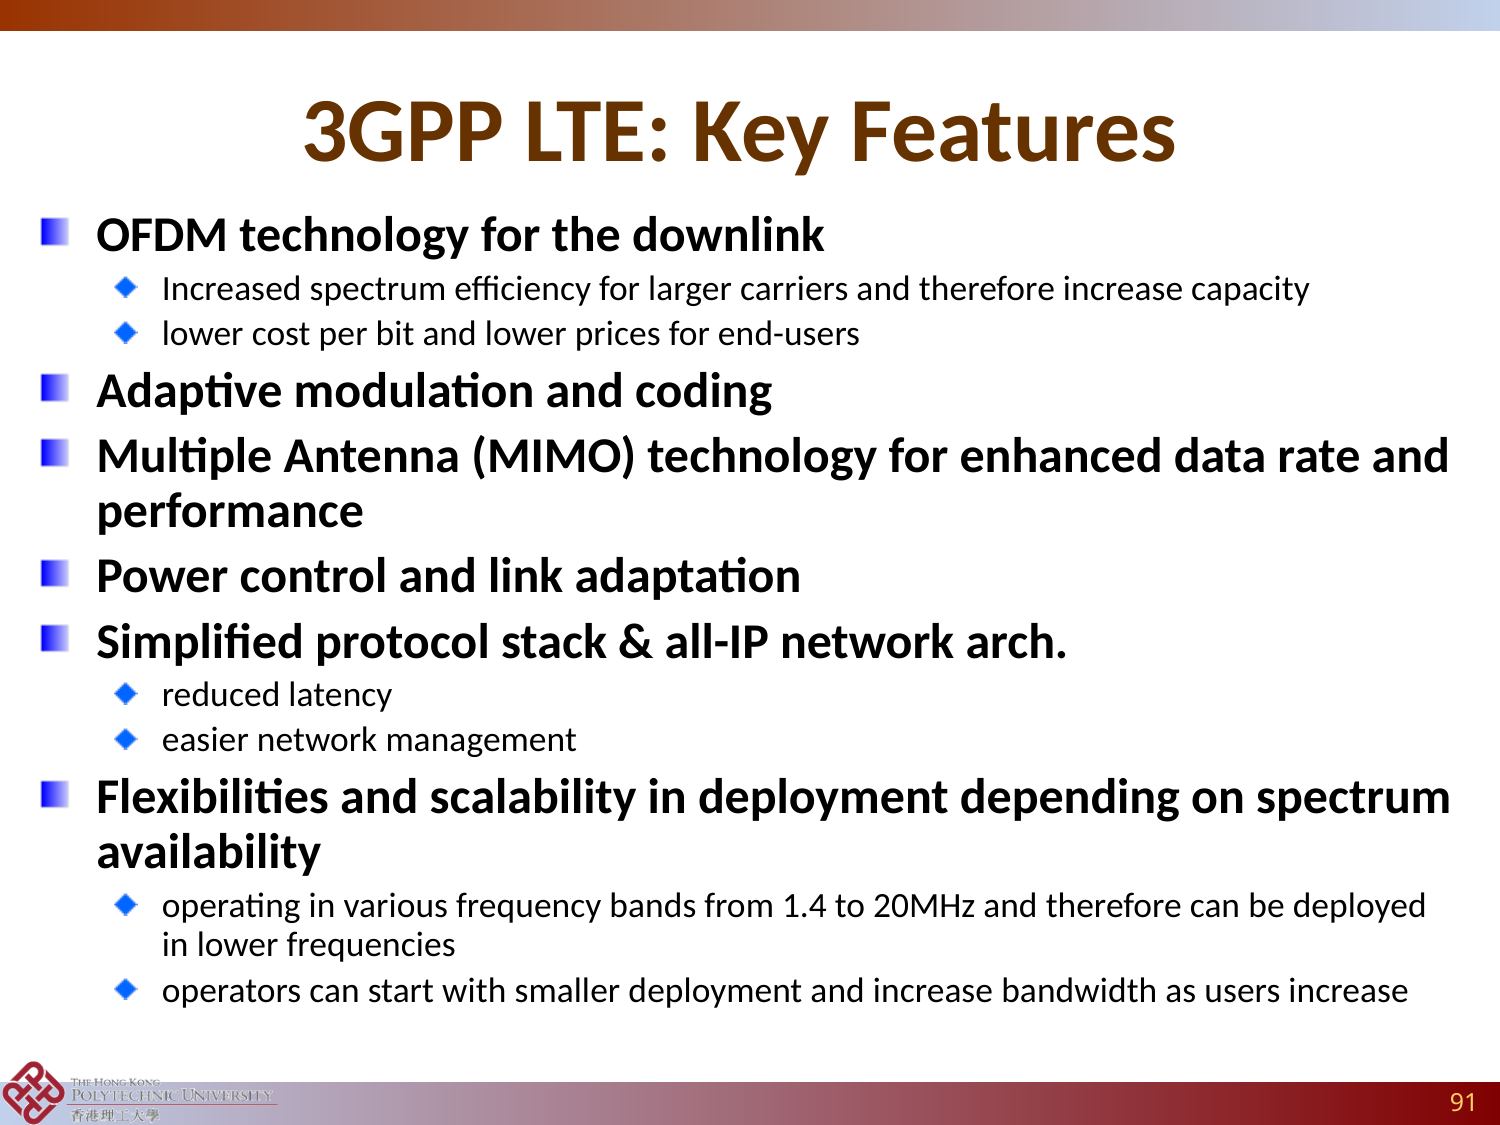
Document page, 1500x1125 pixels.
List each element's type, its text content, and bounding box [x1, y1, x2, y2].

picture [39, 623, 72, 655]
list OFDM technology for the downlink Increased spectrum efficiency for larger carriers and therefore increase capacity lower cost per bit and lower prices for end-users Adaptive modulation and coding Multiple Antenna (MIMO) technology for enhanced data rate and performance Power control and link adaptation Simplified protocol stack & all-IP network arch. reduced latency easier network management Flexibilities and scalability in deployment depending on spectrum availability operating in various frequency bands from 1.4 to 20MHz and therefore can be deployed in lower frequencies operators can start with smaller deployment and increase bandwidth as users increase [24, 200, 1475, 1038]
picture [114, 727, 138, 750]
picture [114, 977, 138, 1000]
picture [0, 1061, 278, 1125]
picture [39, 216, 72, 249]
picture [114, 320, 138, 344]
picture [39, 558, 72, 590]
picture [114, 681, 138, 705]
picture [39, 437, 72, 470]
picture [39, 779, 72, 811]
title 3GPP LTE: Key Features [50, 62, 1450, 200]
picture [114, 275, 138, 298]
picture [114, 892, 138, 916]
picture [39, 372, 72, 405]
